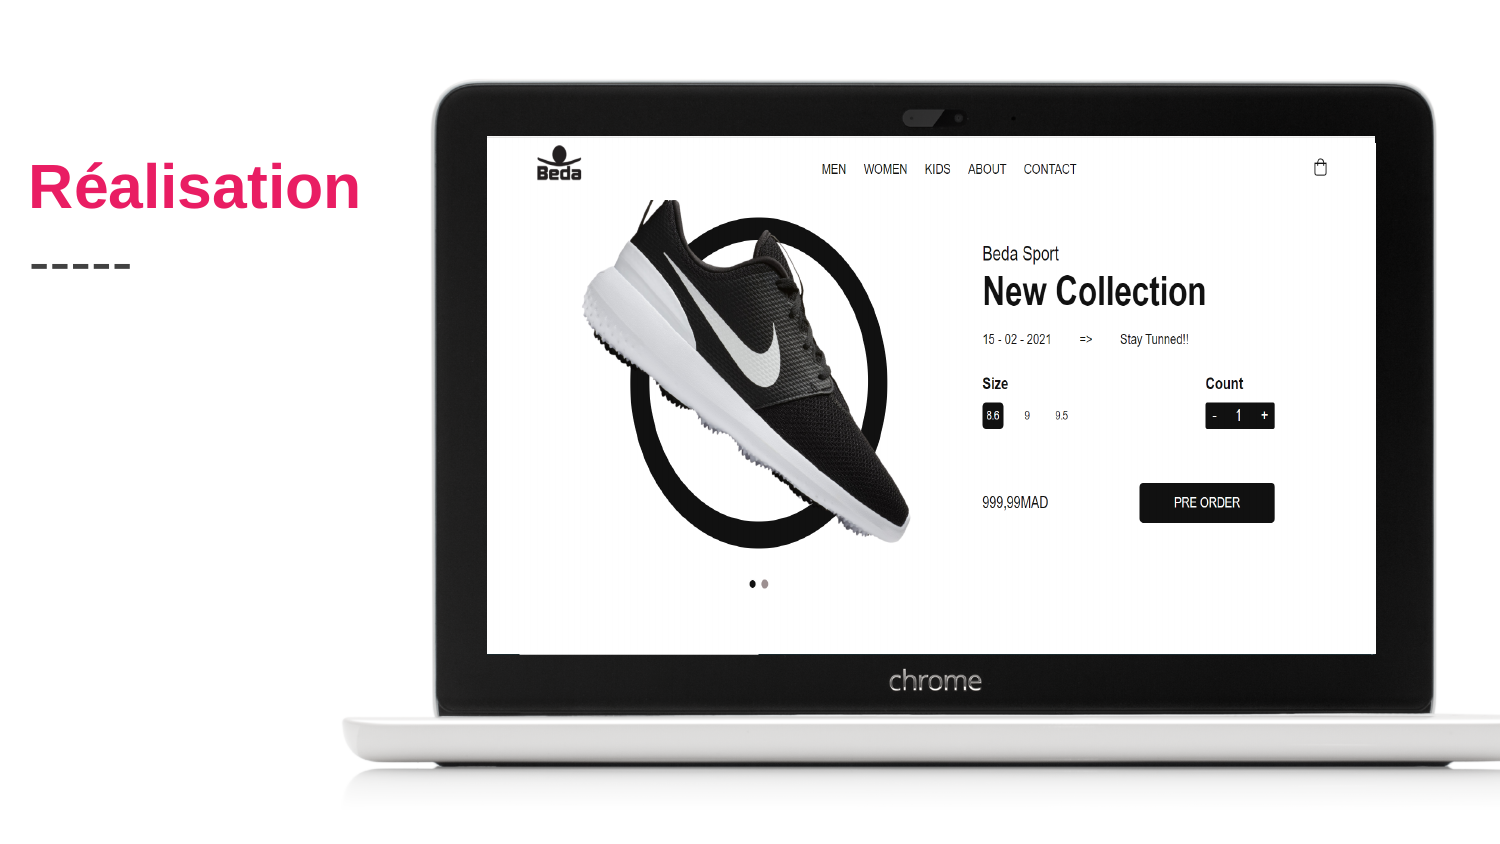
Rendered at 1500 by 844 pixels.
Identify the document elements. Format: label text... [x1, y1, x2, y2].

picture [340, 77, 1500, 810]
text_box Réalisation ----- [13, 112, 335, 331]
